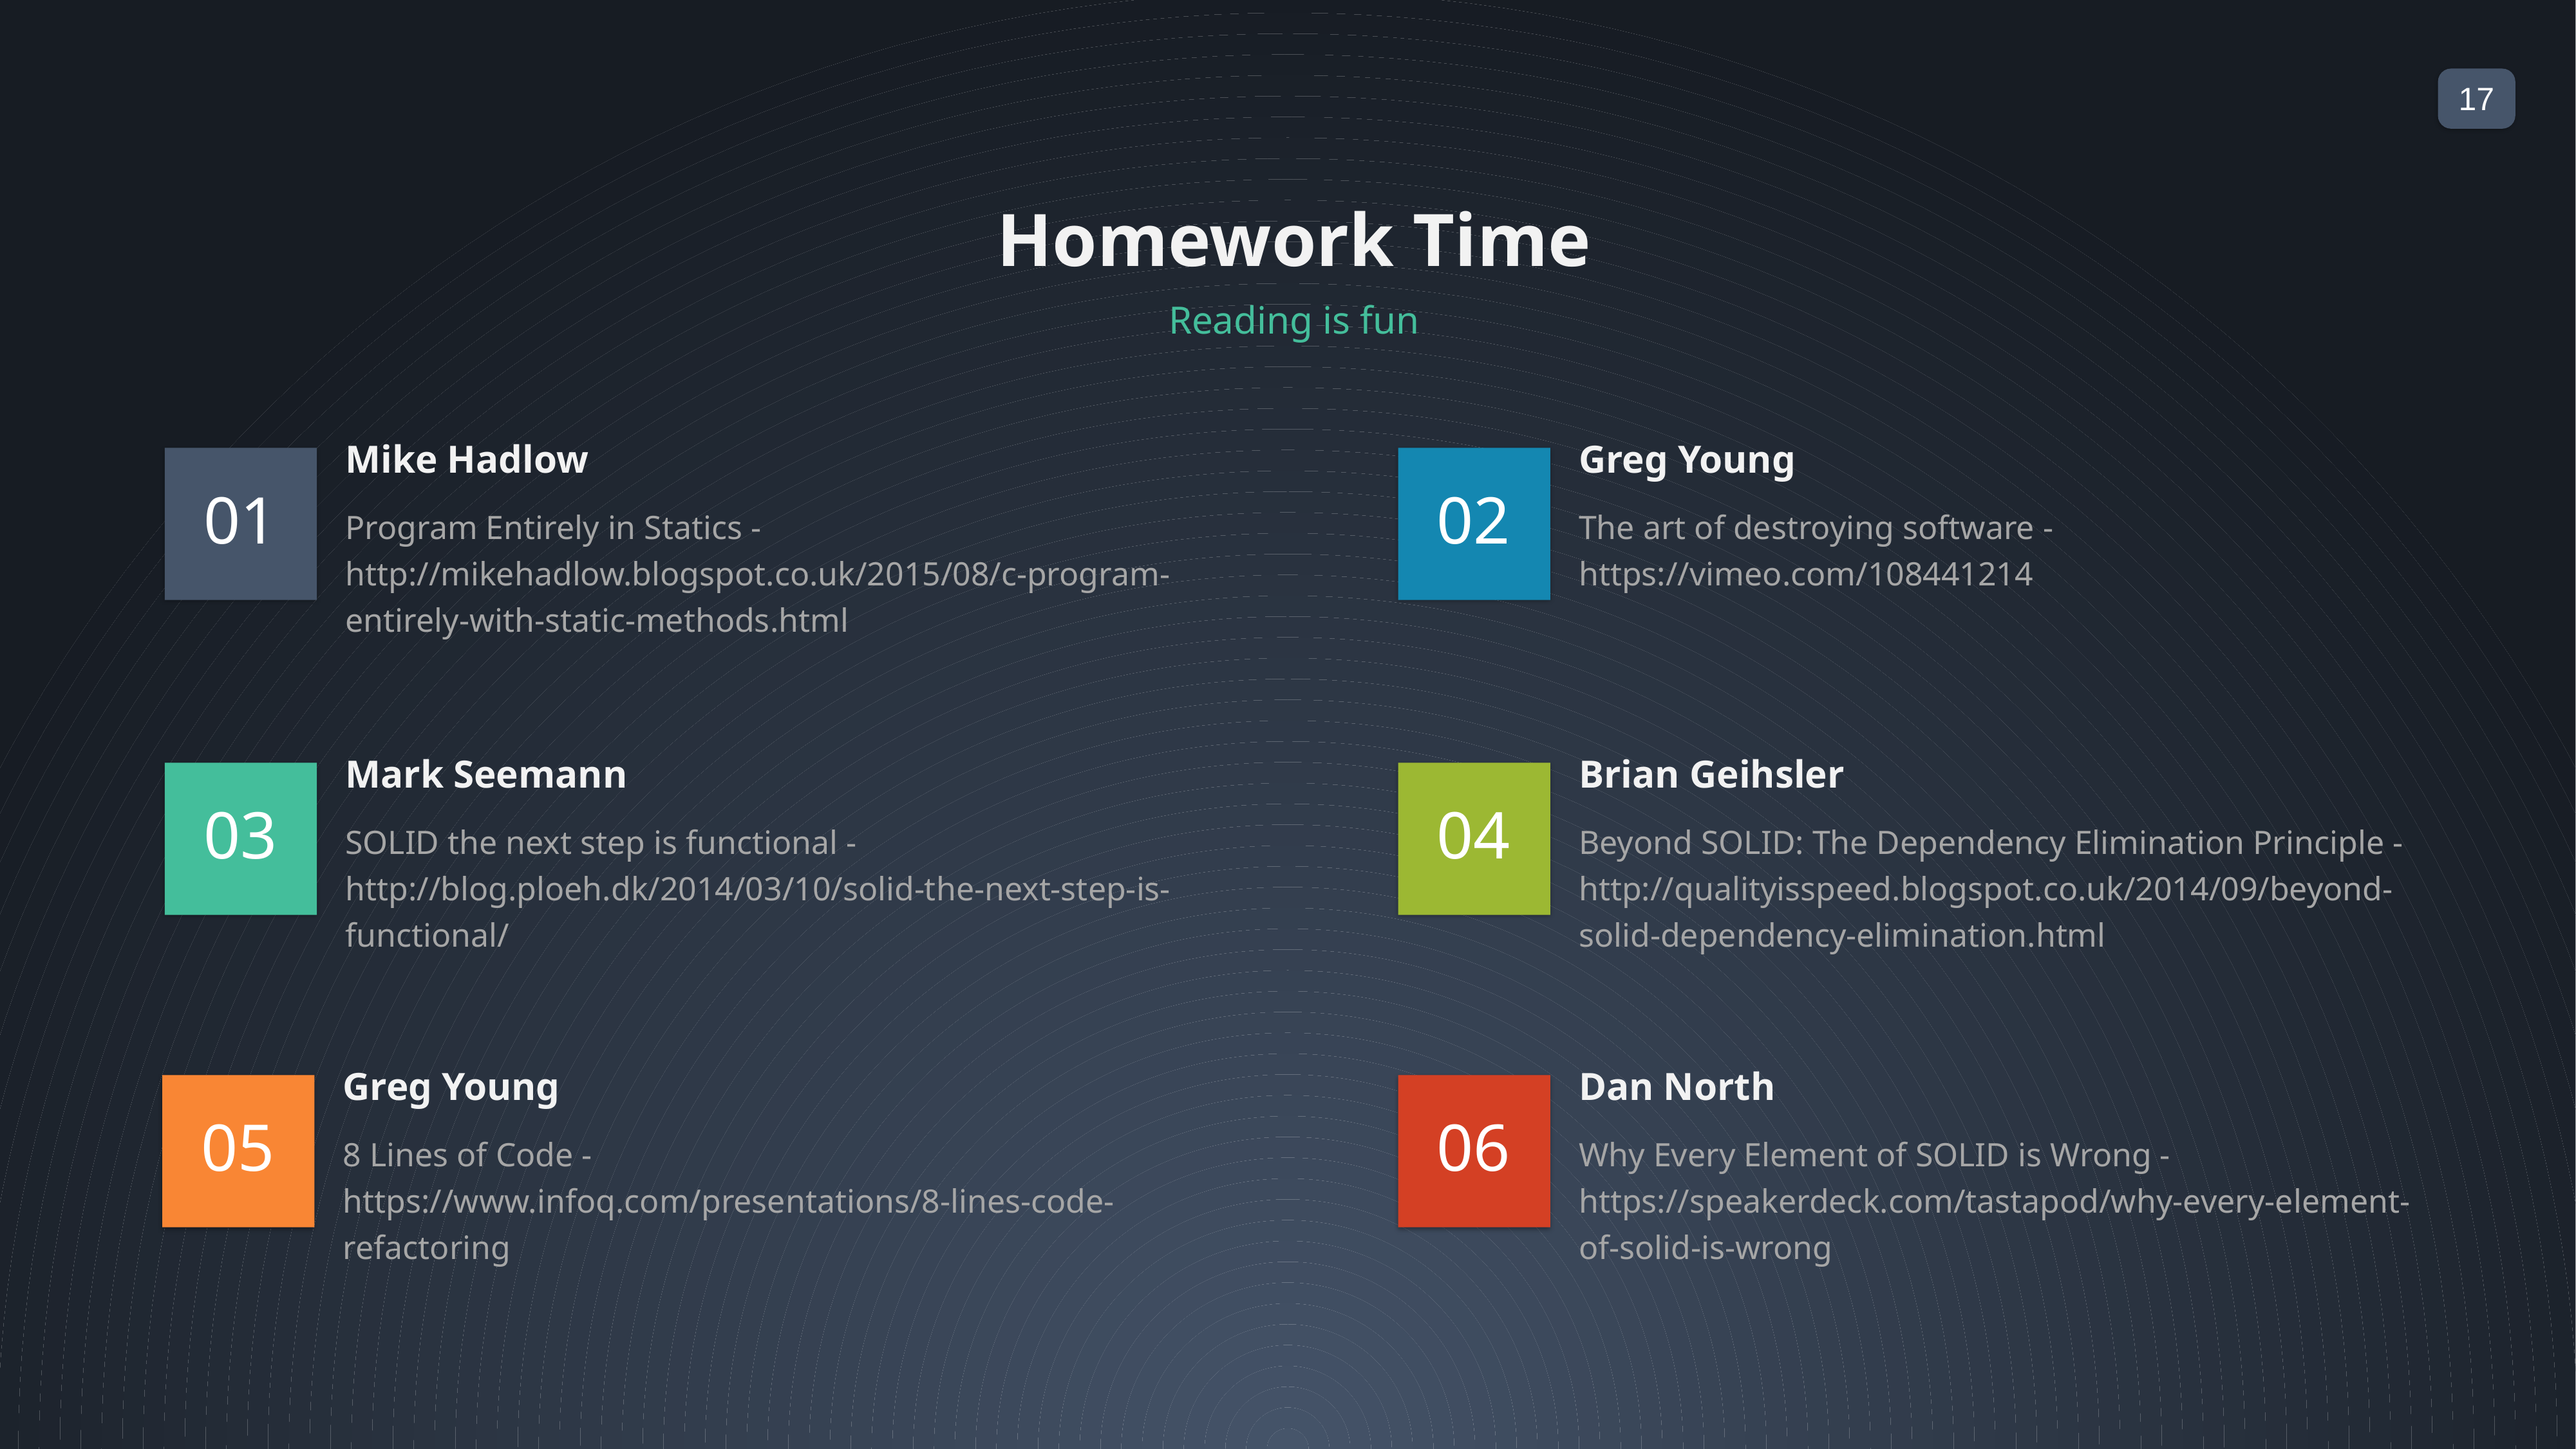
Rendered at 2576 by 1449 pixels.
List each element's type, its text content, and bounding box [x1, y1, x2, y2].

list 03 [175, 785, 305, 881]
list Program Entirely in Statics - http://mikehadlow.blogspot.co.uk/2015/08/c-program-entirely-with-static-methods.html [345, 499, 1193, 673]
list Why Every Element of SOLID is Wrong - https://speakerdeck.com/tastapod/why-every-element-of-solid-is-wrong [1579, 1126, 2426, 1300]
list 8 Lines of Code - https://www.infoq.com/presentations/8-lines-code-refactoring [343, 1126, 1190, 1300]
list 02 [1409, 470, 1539, 567]
list The art of destroying software - https://vimeo.com/108441214 [1579, 499, 2426, 673]
list Mark Seemann [345, 737, 1193, 809]
list 01 [175, 470, 305, 567]
list Reading is fun [162, 294, 2426, 343]
list 05 [173, 1097, 303, 1194]
list Greg Young [1579, 422, 2426, 494]
list SOLID the next step is functional - http://blog.ploeh.dk/2014/03/10/solid-the-next-step-is-functional/ [345, 814, 1193, 988]
list Brian Geihsler [1579, 737, 2426, 809]
list 06 [1409, 1097, 1539, 1194]
list Greg Young [343, 1049, 1190, 1121]
list Homework Time [162, 191, 2426, 283]
list Mike Hadlow [345, 422, 1193, 494]
list 04 [1409, 785, 1539, 881]
list Beyond SOLID: The Dependency Elimination Principle - http://qualityisspeed.blogspot.co.uk/2014/09/beyond-solid-dependency-elimination.html [1579, 814, 2426, 988]
list Dan North [1579, 1049, 2426, 1121]
